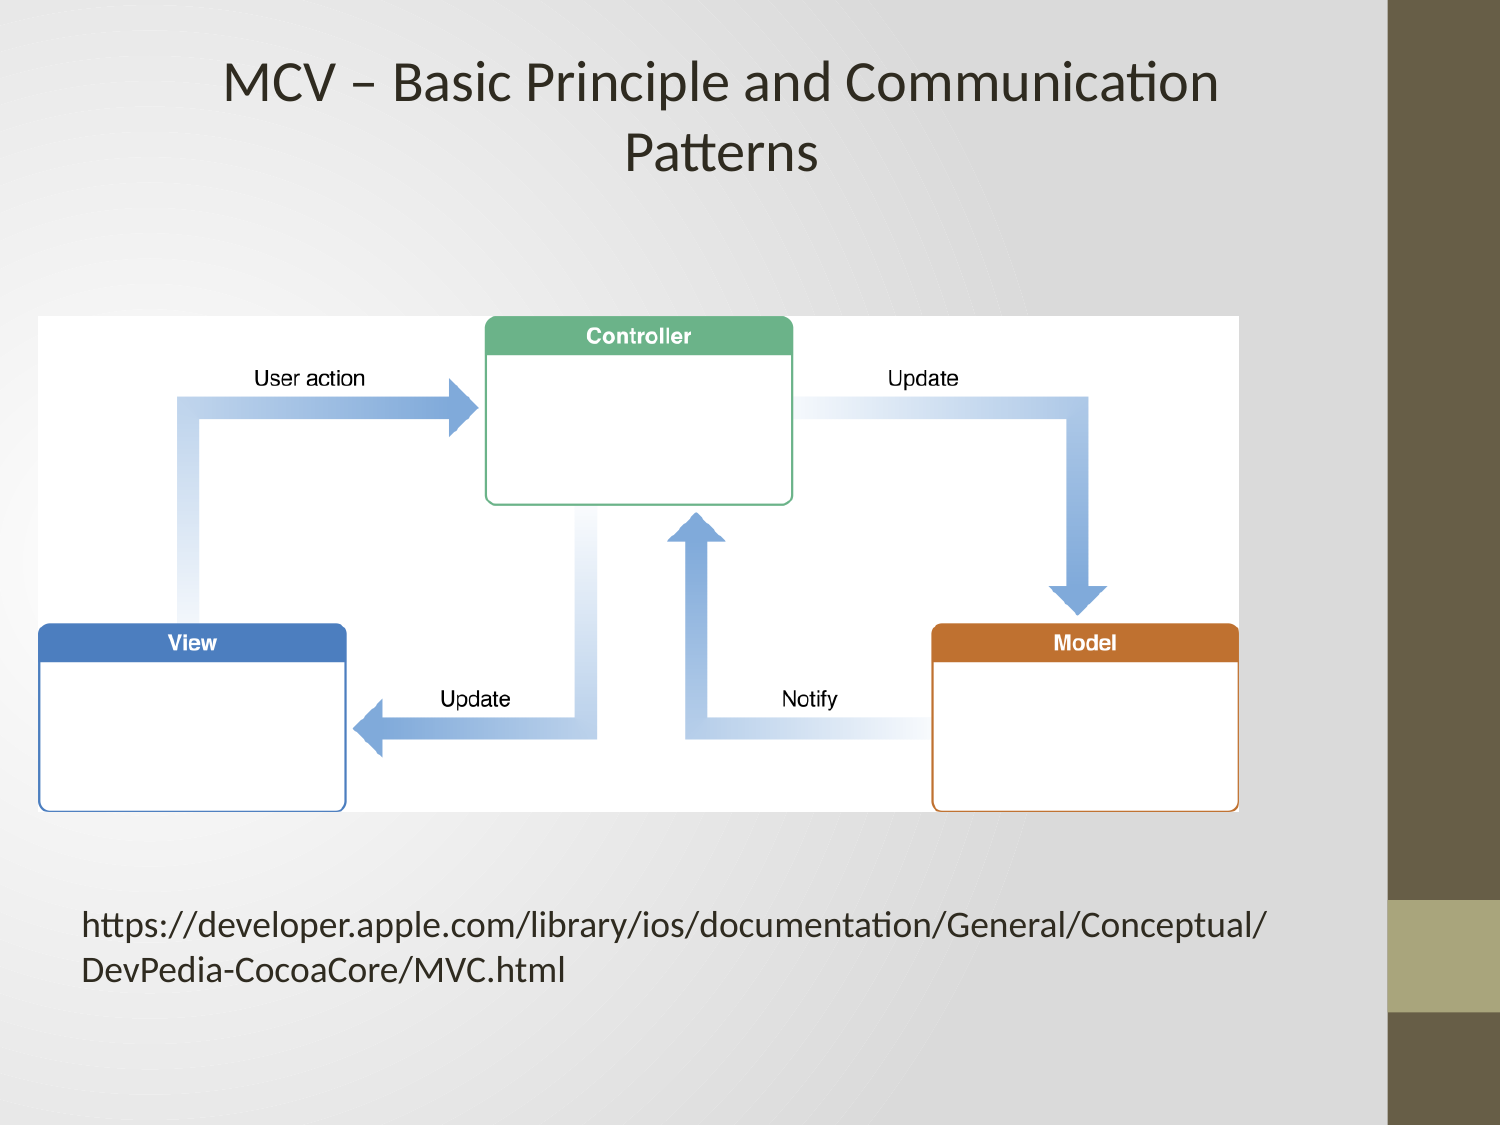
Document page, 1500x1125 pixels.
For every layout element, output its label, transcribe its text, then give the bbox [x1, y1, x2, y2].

picture [38, 315, 1240, 813]
text_box MCV – Basic Principle and Communication Patterns [145, 35, 1298, 191]
text_box https://developer.apple.com/library/ios/documentation/General/Conceptual/DevPedia-CocoaCore/MVC.html [66, 892, 1316, 998]
